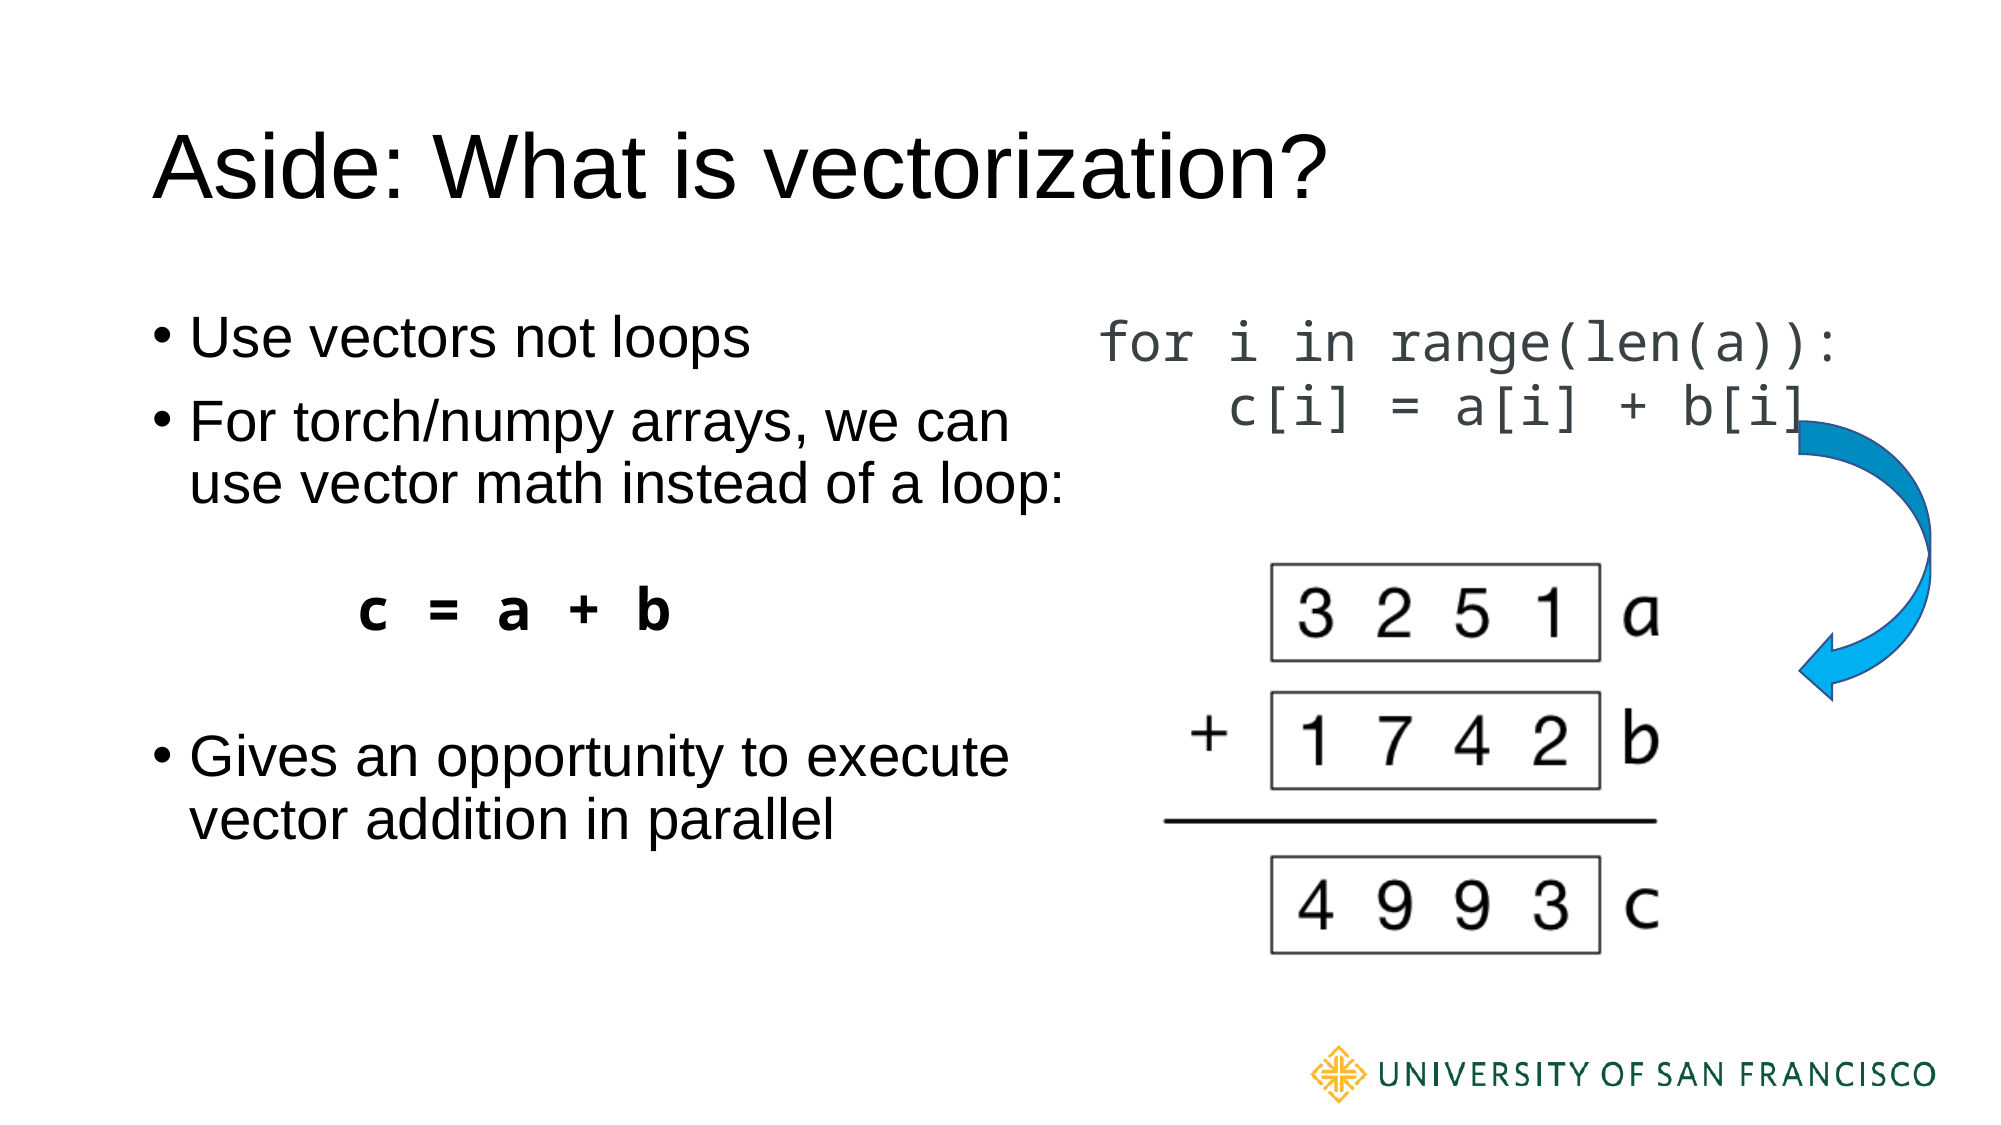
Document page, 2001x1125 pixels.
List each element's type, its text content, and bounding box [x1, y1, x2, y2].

text_box [1798, 420, 1932, 703]
title Aside: What is vectorization? [137, 59, 1863, 278]
picture [1160, 541, 1690, 974]
list Use vectors not loops For torch/numpy arrays, we can use vector math instead of a loop: c = a + b Gives an opportunity to execute vector addition in parallel [137, 299, 1093, 1014]
text_box for i in range(len(a)): c[i] = a[i] + b[i] [1082, 299, 1860, 445]
